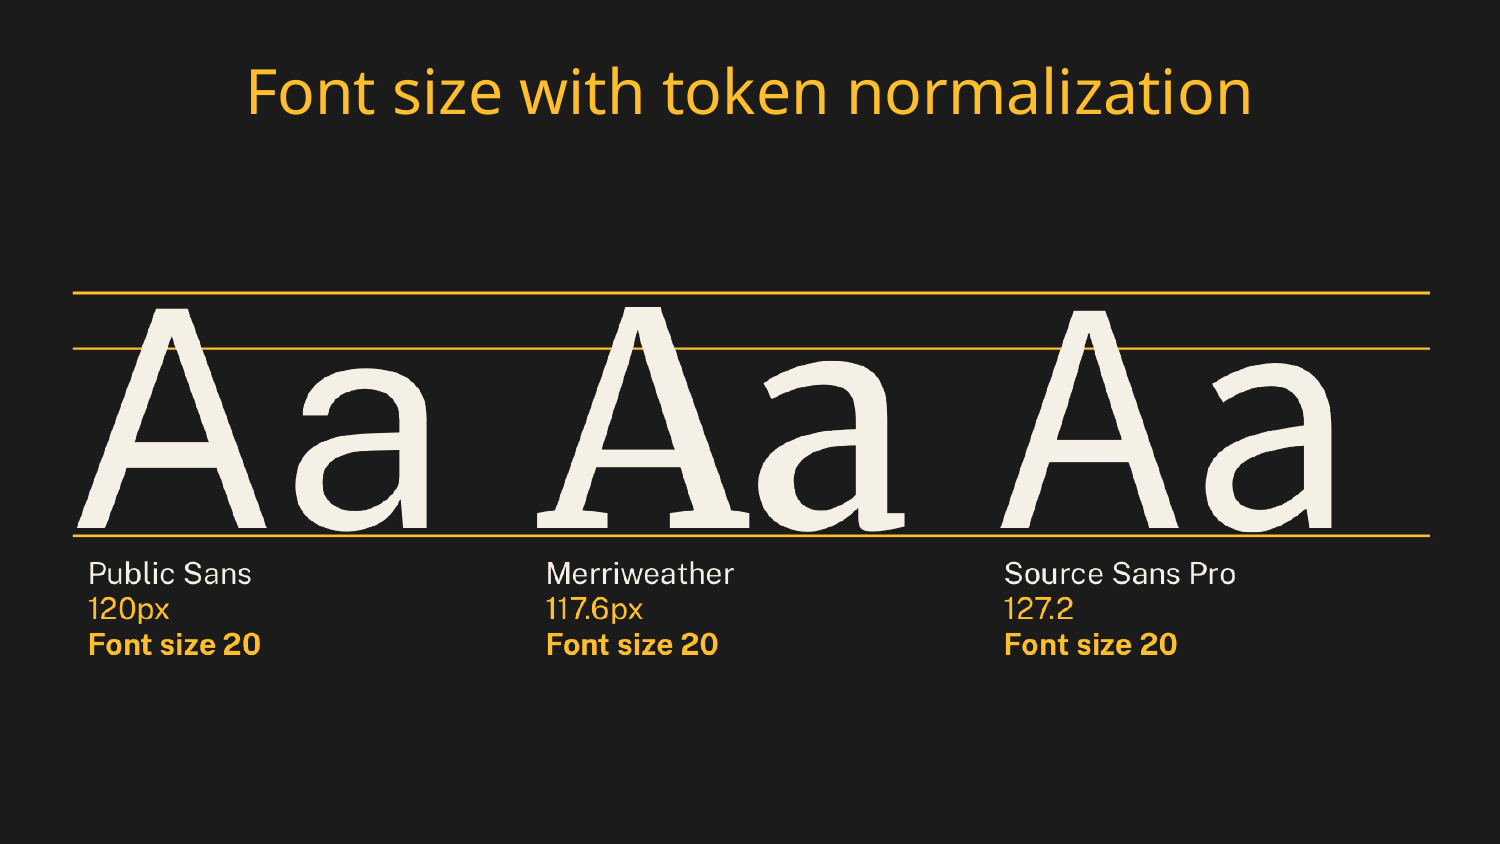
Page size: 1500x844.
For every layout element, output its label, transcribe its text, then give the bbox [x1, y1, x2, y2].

title Font size with token normalization [51, 23, 1449, 165]
picture [24, 189, 1476, 721]
